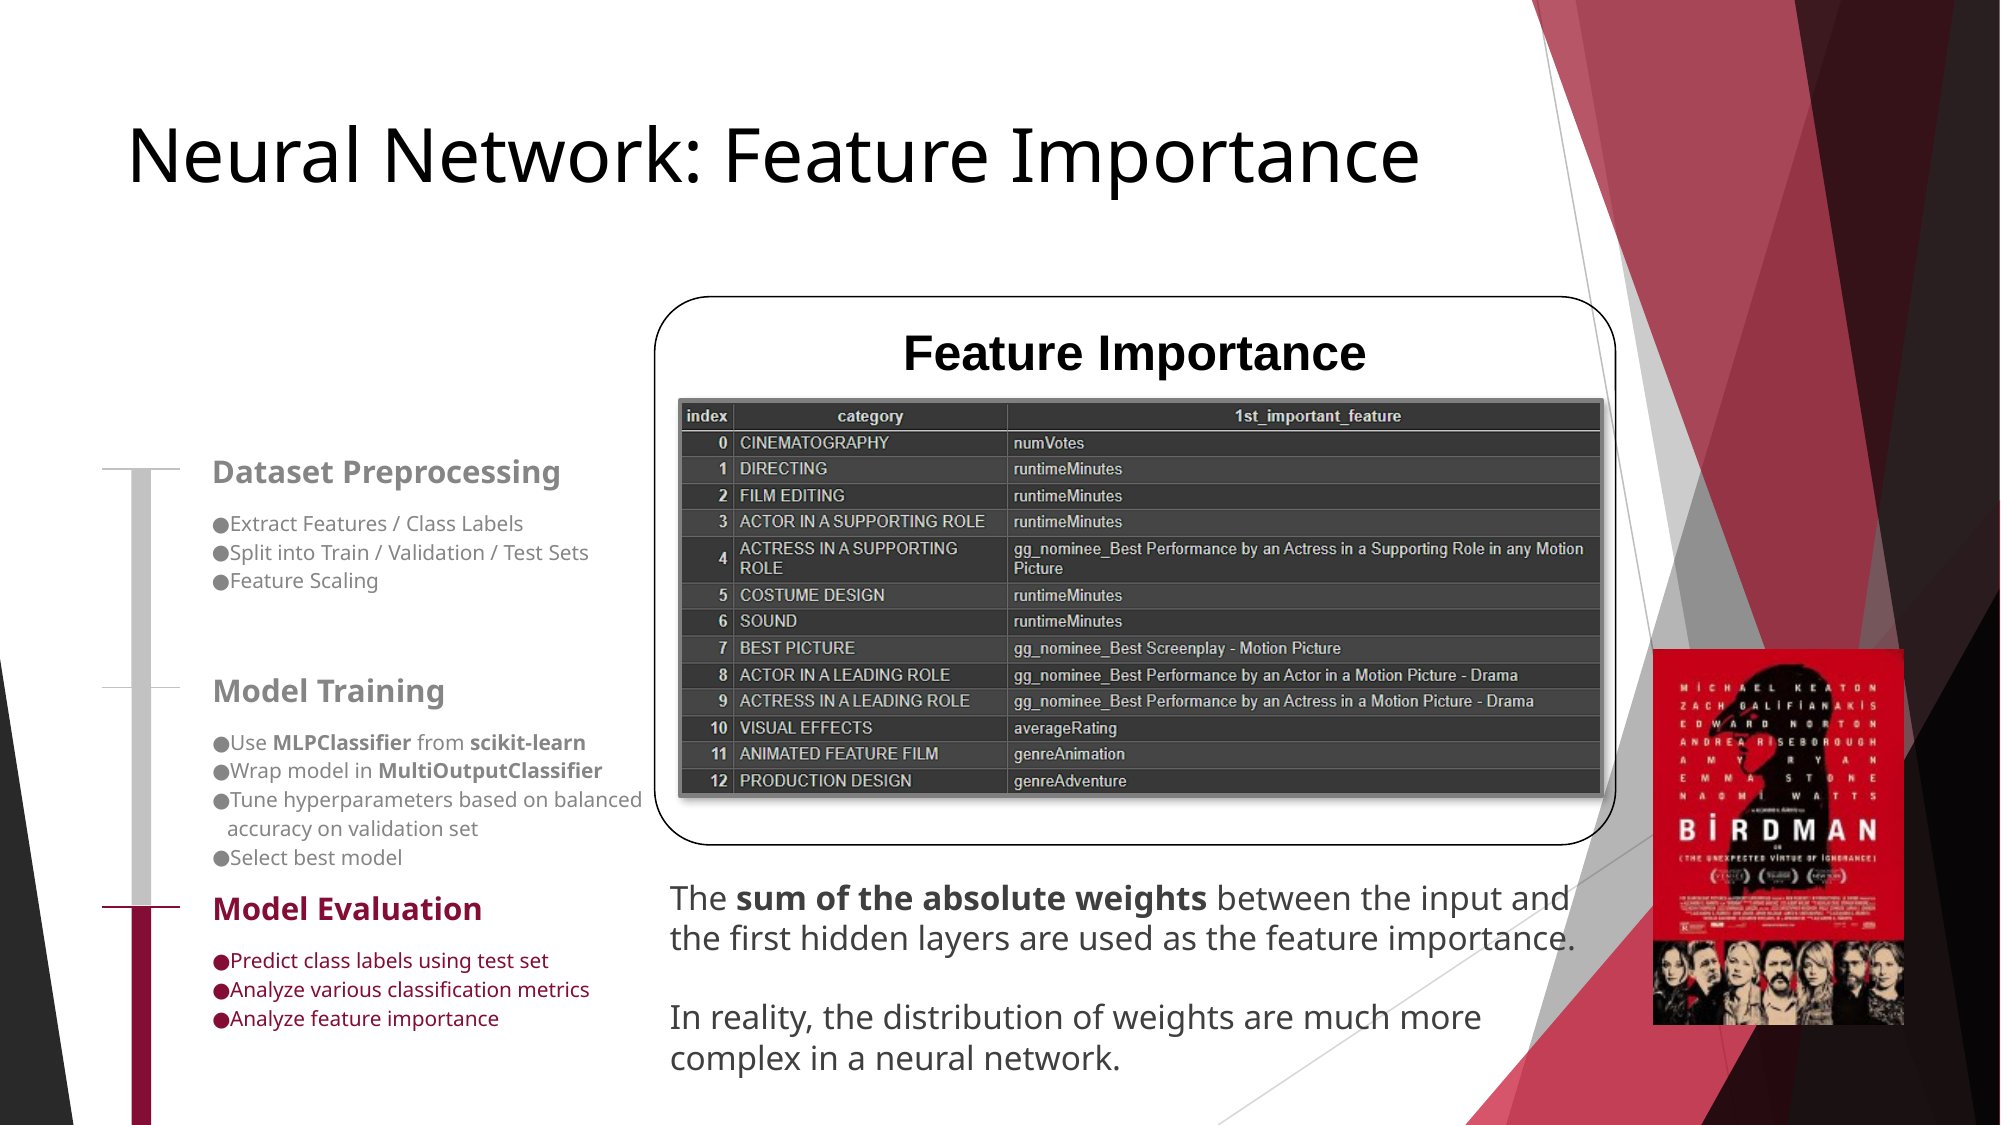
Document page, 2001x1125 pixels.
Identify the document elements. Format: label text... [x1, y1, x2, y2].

picture [1653, 649, 1904, 1025]
picture [681, 402, 1600, 794]
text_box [101, 863, 617, 1125]
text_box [192, 645, 671, 865]
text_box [101, 426, 649, 688]
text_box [654, 296, 1616, 846]
text_box The sum of the absolute weights between the input and the first hidden layers are used as the feature importance. In reality, the distribution of weights are much more complex in a neural network. [654, 861, 1612, 1040]
title Neural Network: Feature Importance [111, 99, 1522, 317]
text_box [101, 687, 181, 906]
